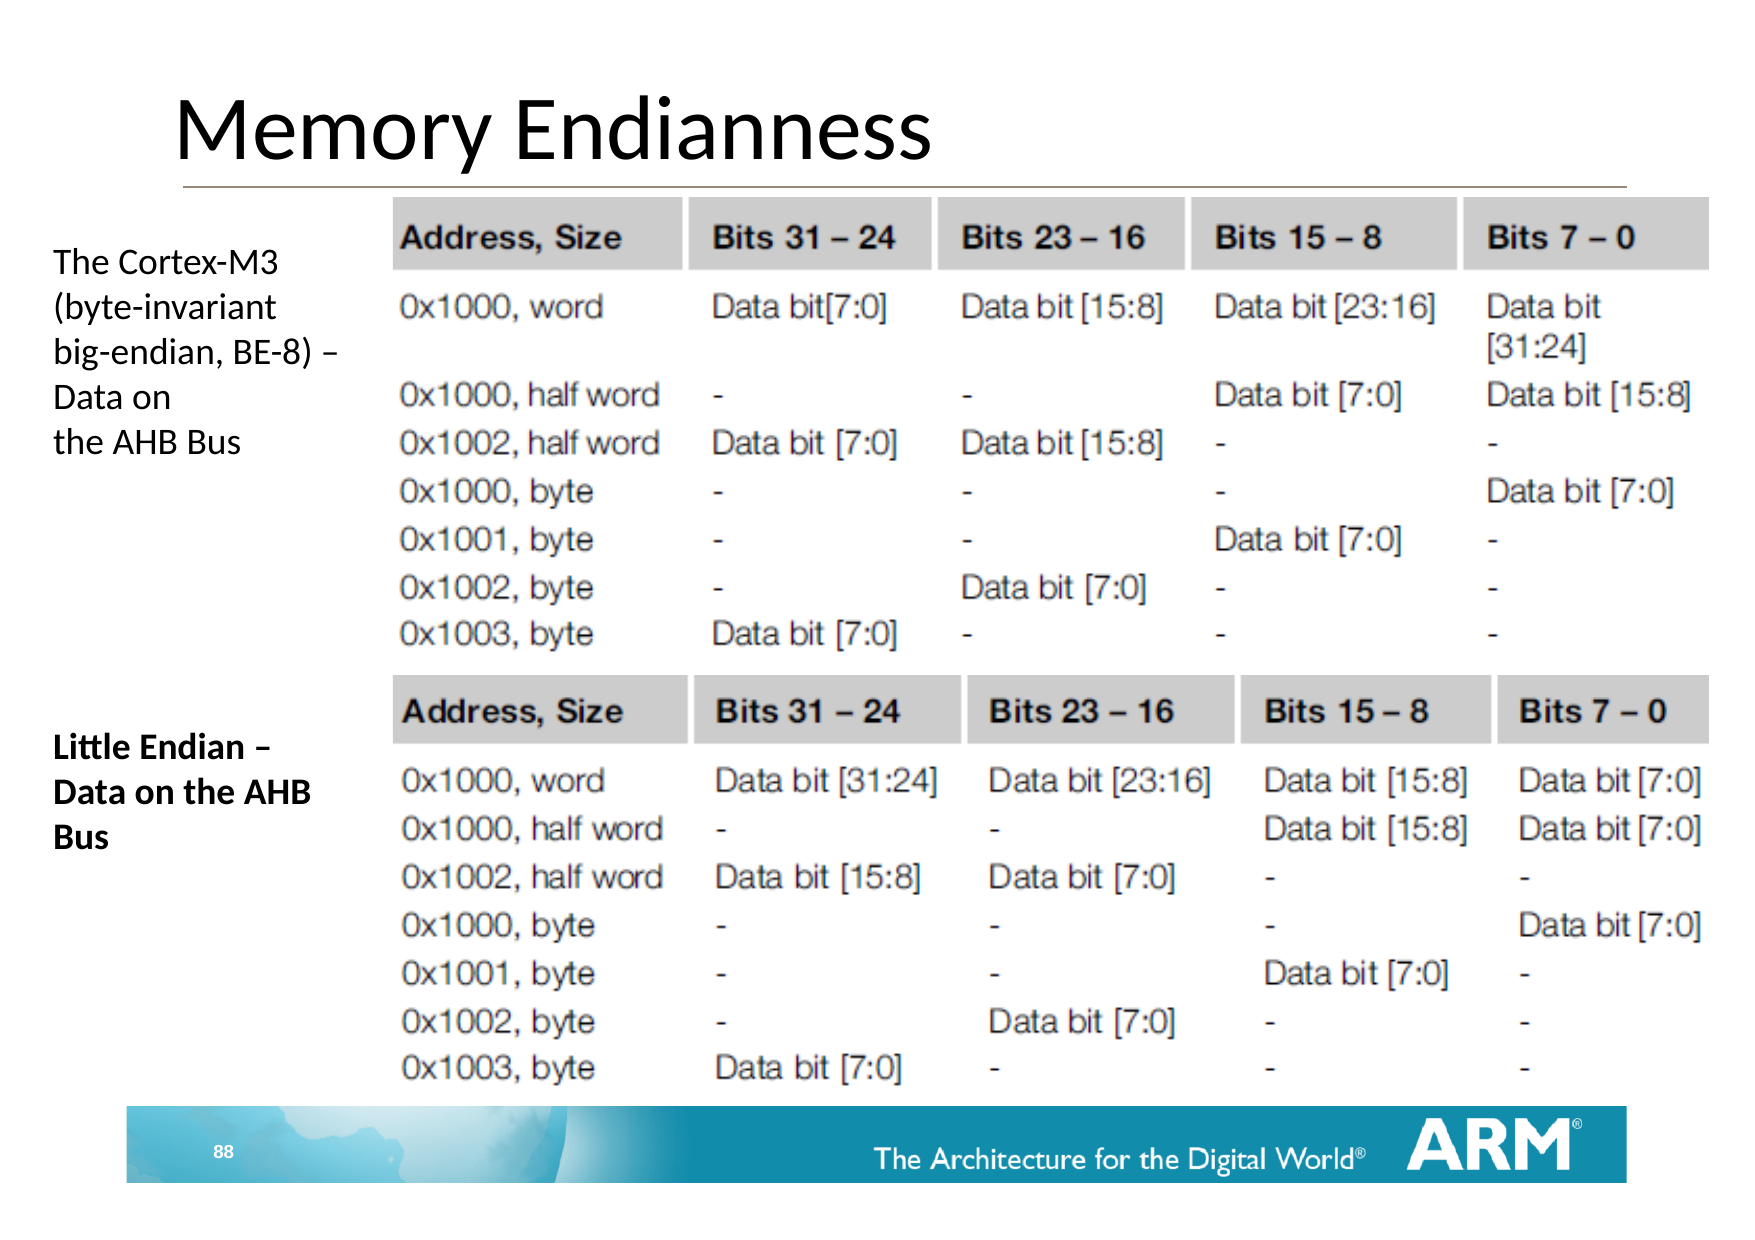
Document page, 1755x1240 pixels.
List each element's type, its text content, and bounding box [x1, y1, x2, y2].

picture [392, 675, 1710, 1091]
text_box Little Endian – Data on the AHB Bus [38, 714, 358, 864]
picture [392, 197, 1710, 656]
picture [126, 1106, 1627, 1183]
slide_number 88 [198, 1139, 287, 1187]
title Memory Endianness [173, 80, 1581, 172]
text_box The Cortex-M3 (byte-invariant big-endian, BE-8) – Data on the AHB Bus [38, 229, 358, 470]
